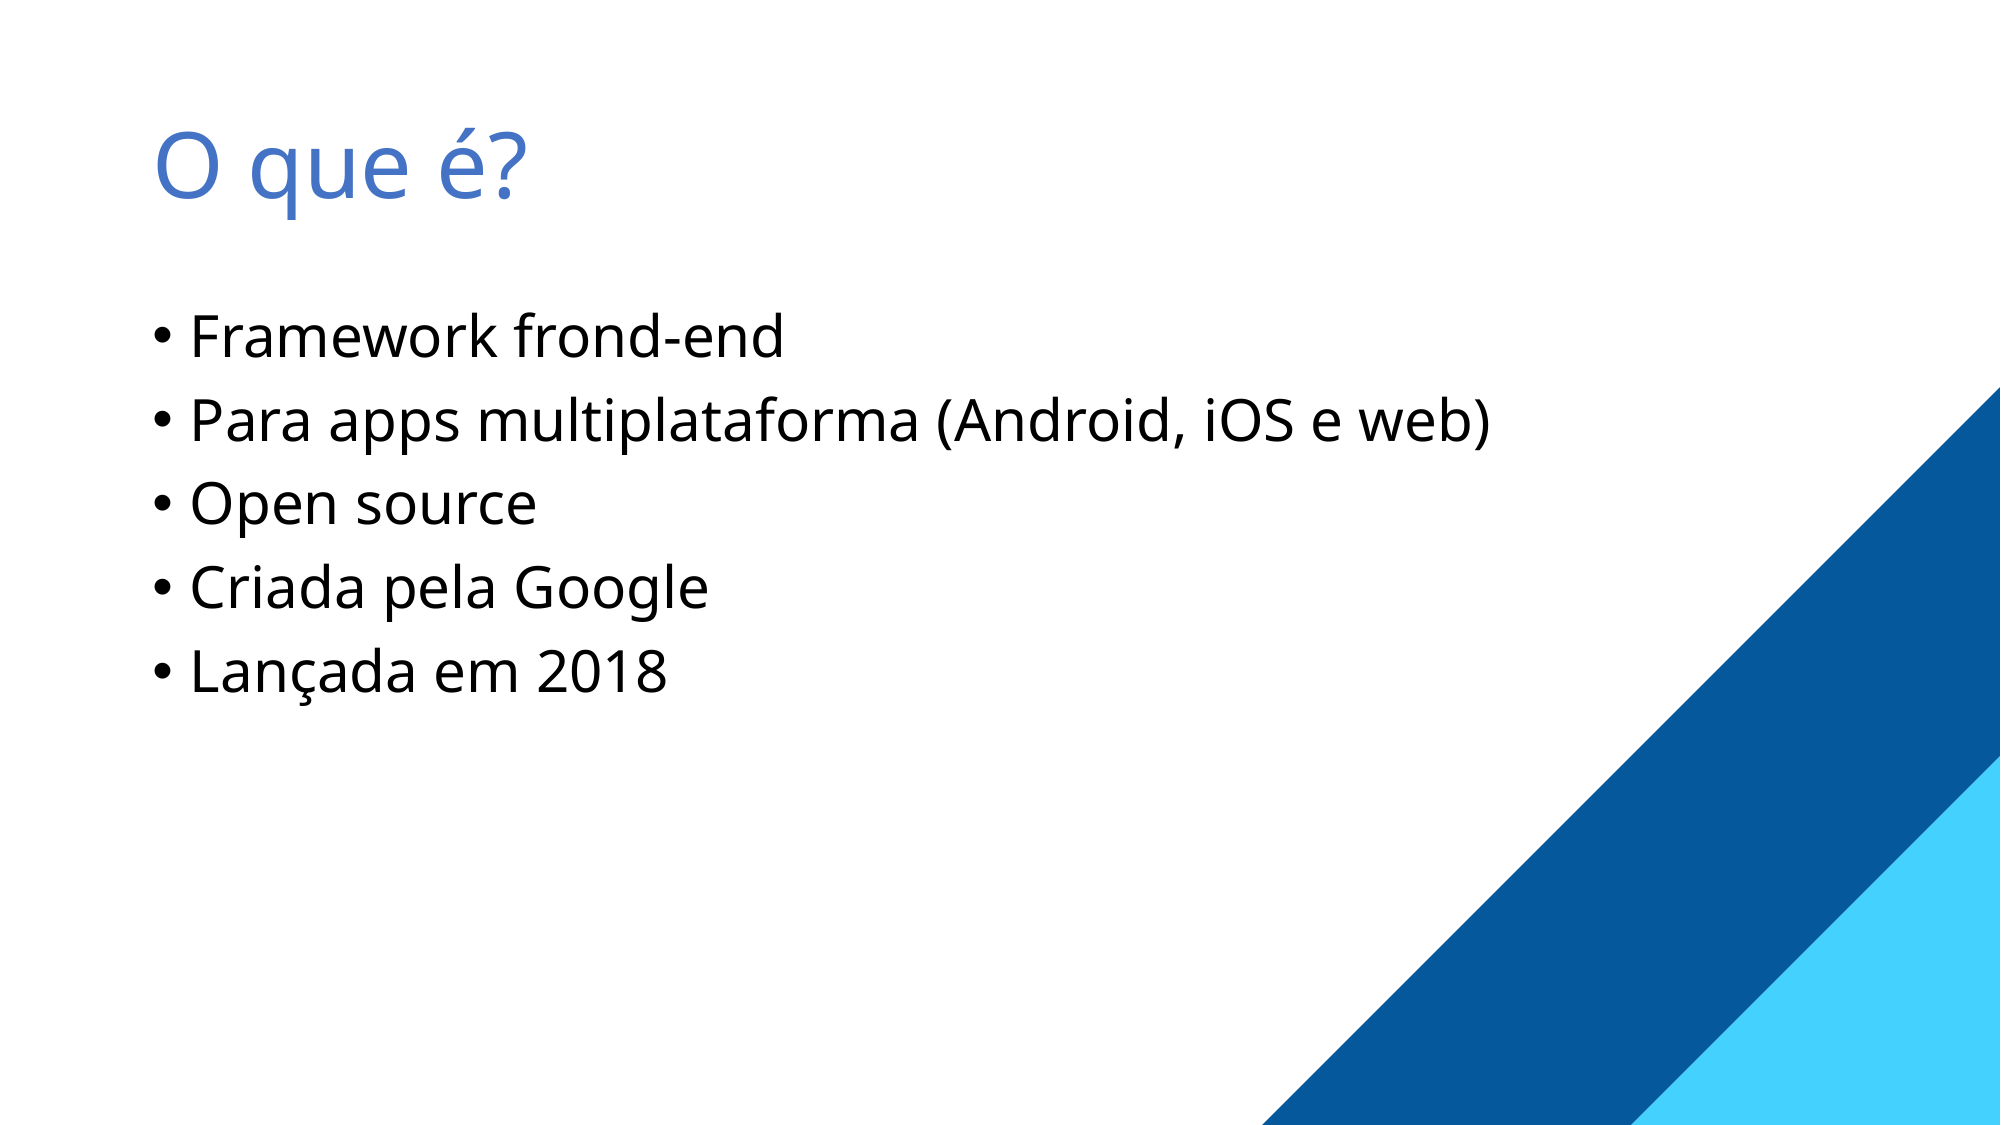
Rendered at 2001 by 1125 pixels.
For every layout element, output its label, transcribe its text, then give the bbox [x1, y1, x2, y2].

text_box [1262, 387, 2000, 1125]
list Framework frond-end Para apps multiplataforma (Android, iOS e web) Open source Criada pela Google Lançada em 2018 [137, 299, 1863, 1014]
title O que é? [137, 59, 1863, 278]
